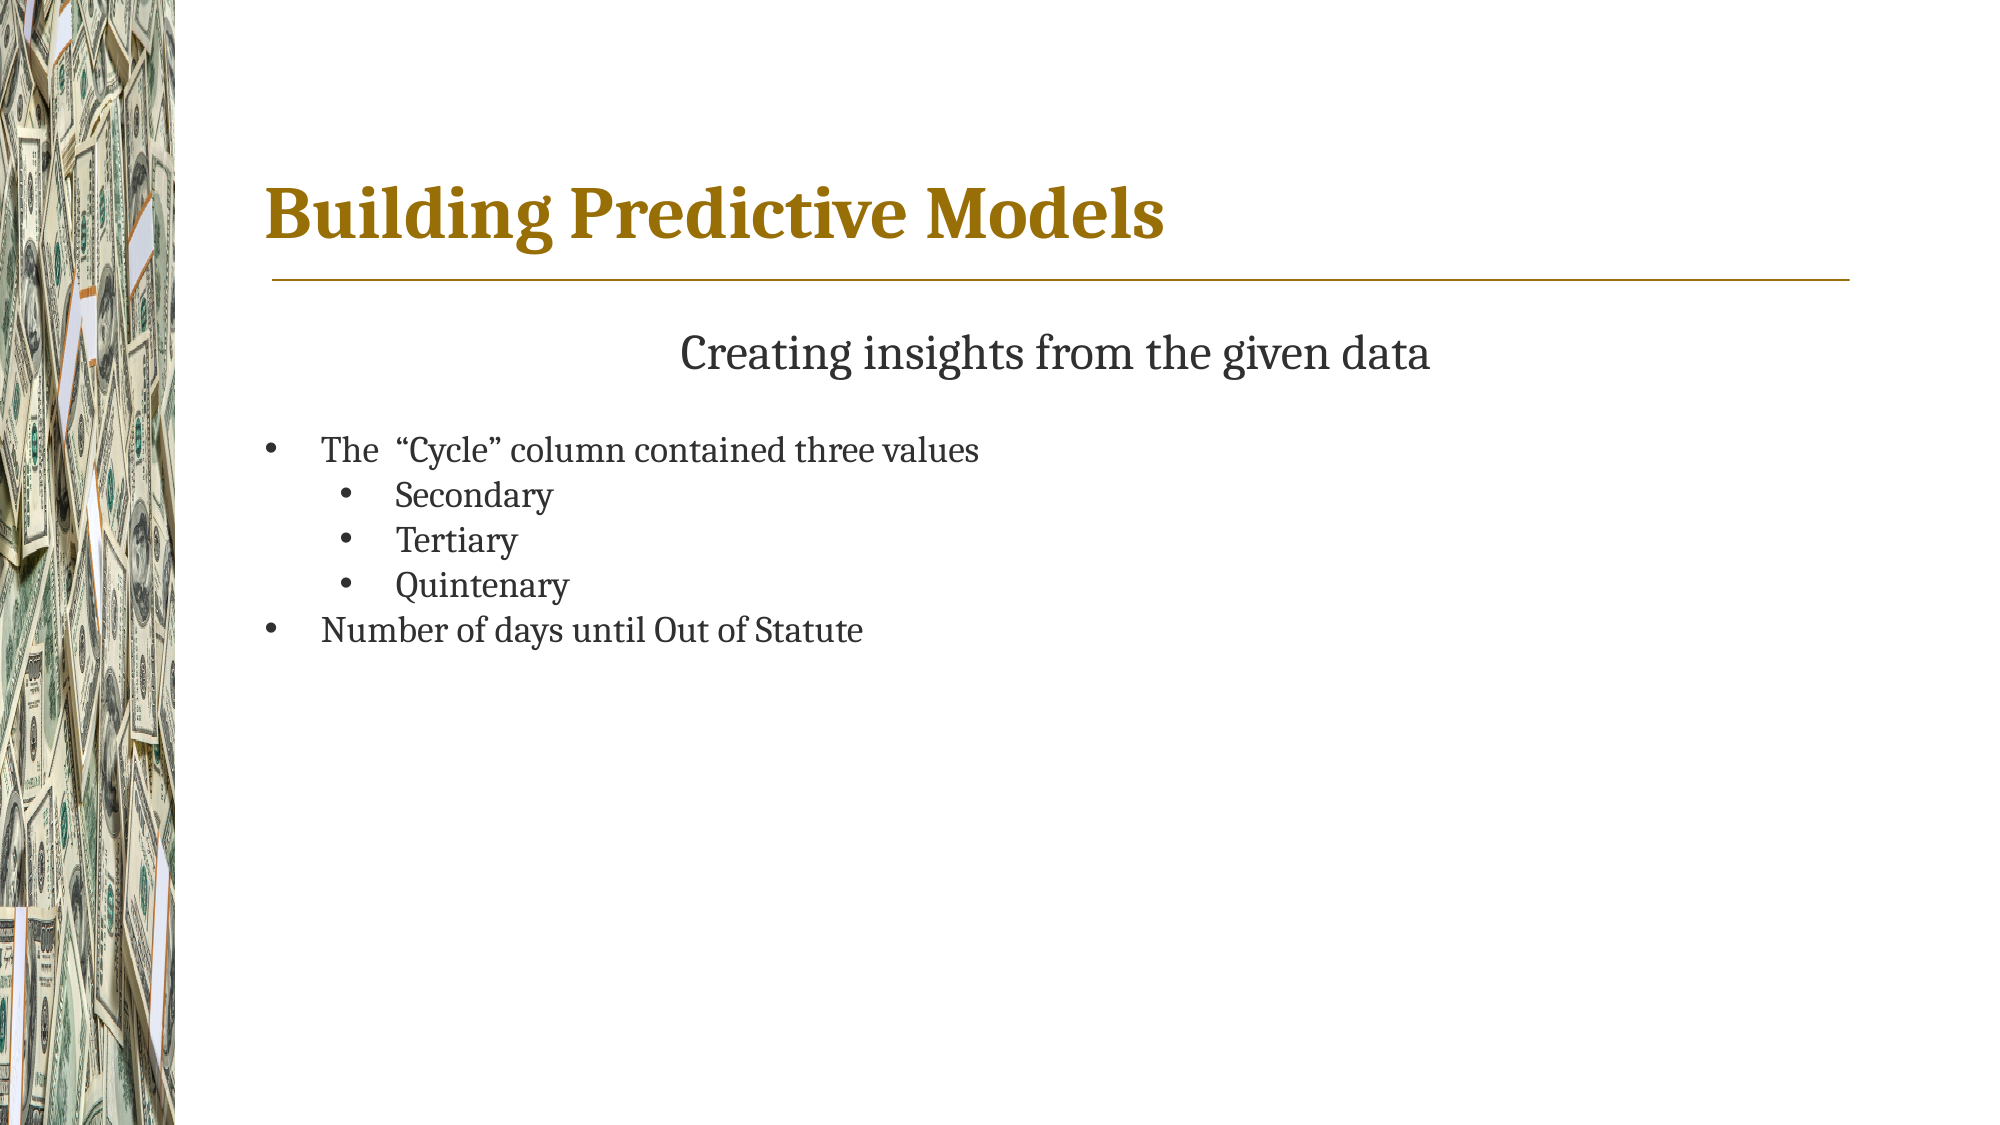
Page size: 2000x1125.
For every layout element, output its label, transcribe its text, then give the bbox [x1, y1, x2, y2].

picture [0, 0, 175, 1125]
title Building Predictive Models [249, 62, 1863, 263]
text_box Creating insights from the given data The “Cycle” column contained three values Secondary Tertiary Quintenary Number of days until Out of Statute [249, 312, 1863, 658]
